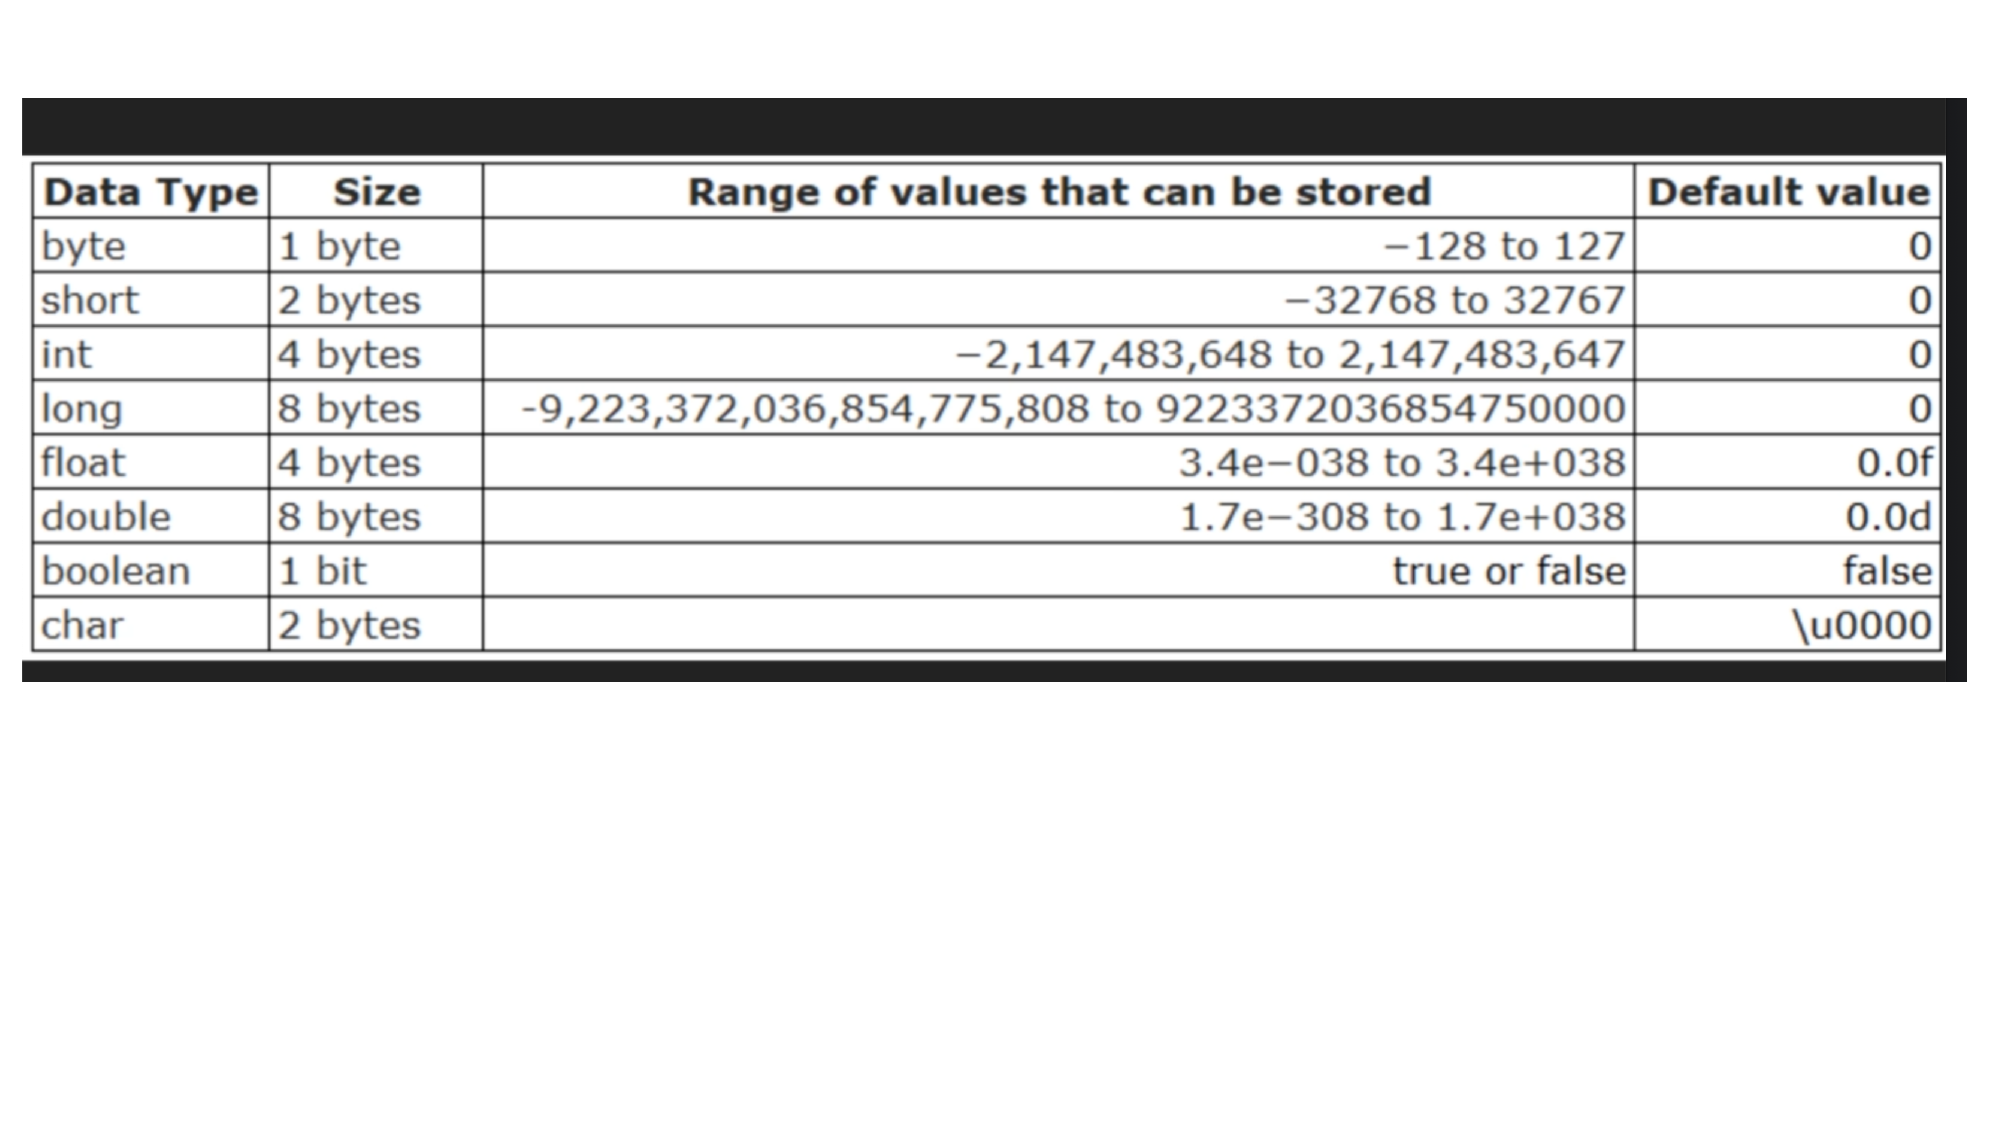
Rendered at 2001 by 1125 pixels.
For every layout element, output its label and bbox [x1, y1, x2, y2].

picture [22, 98, 1967, 682]
